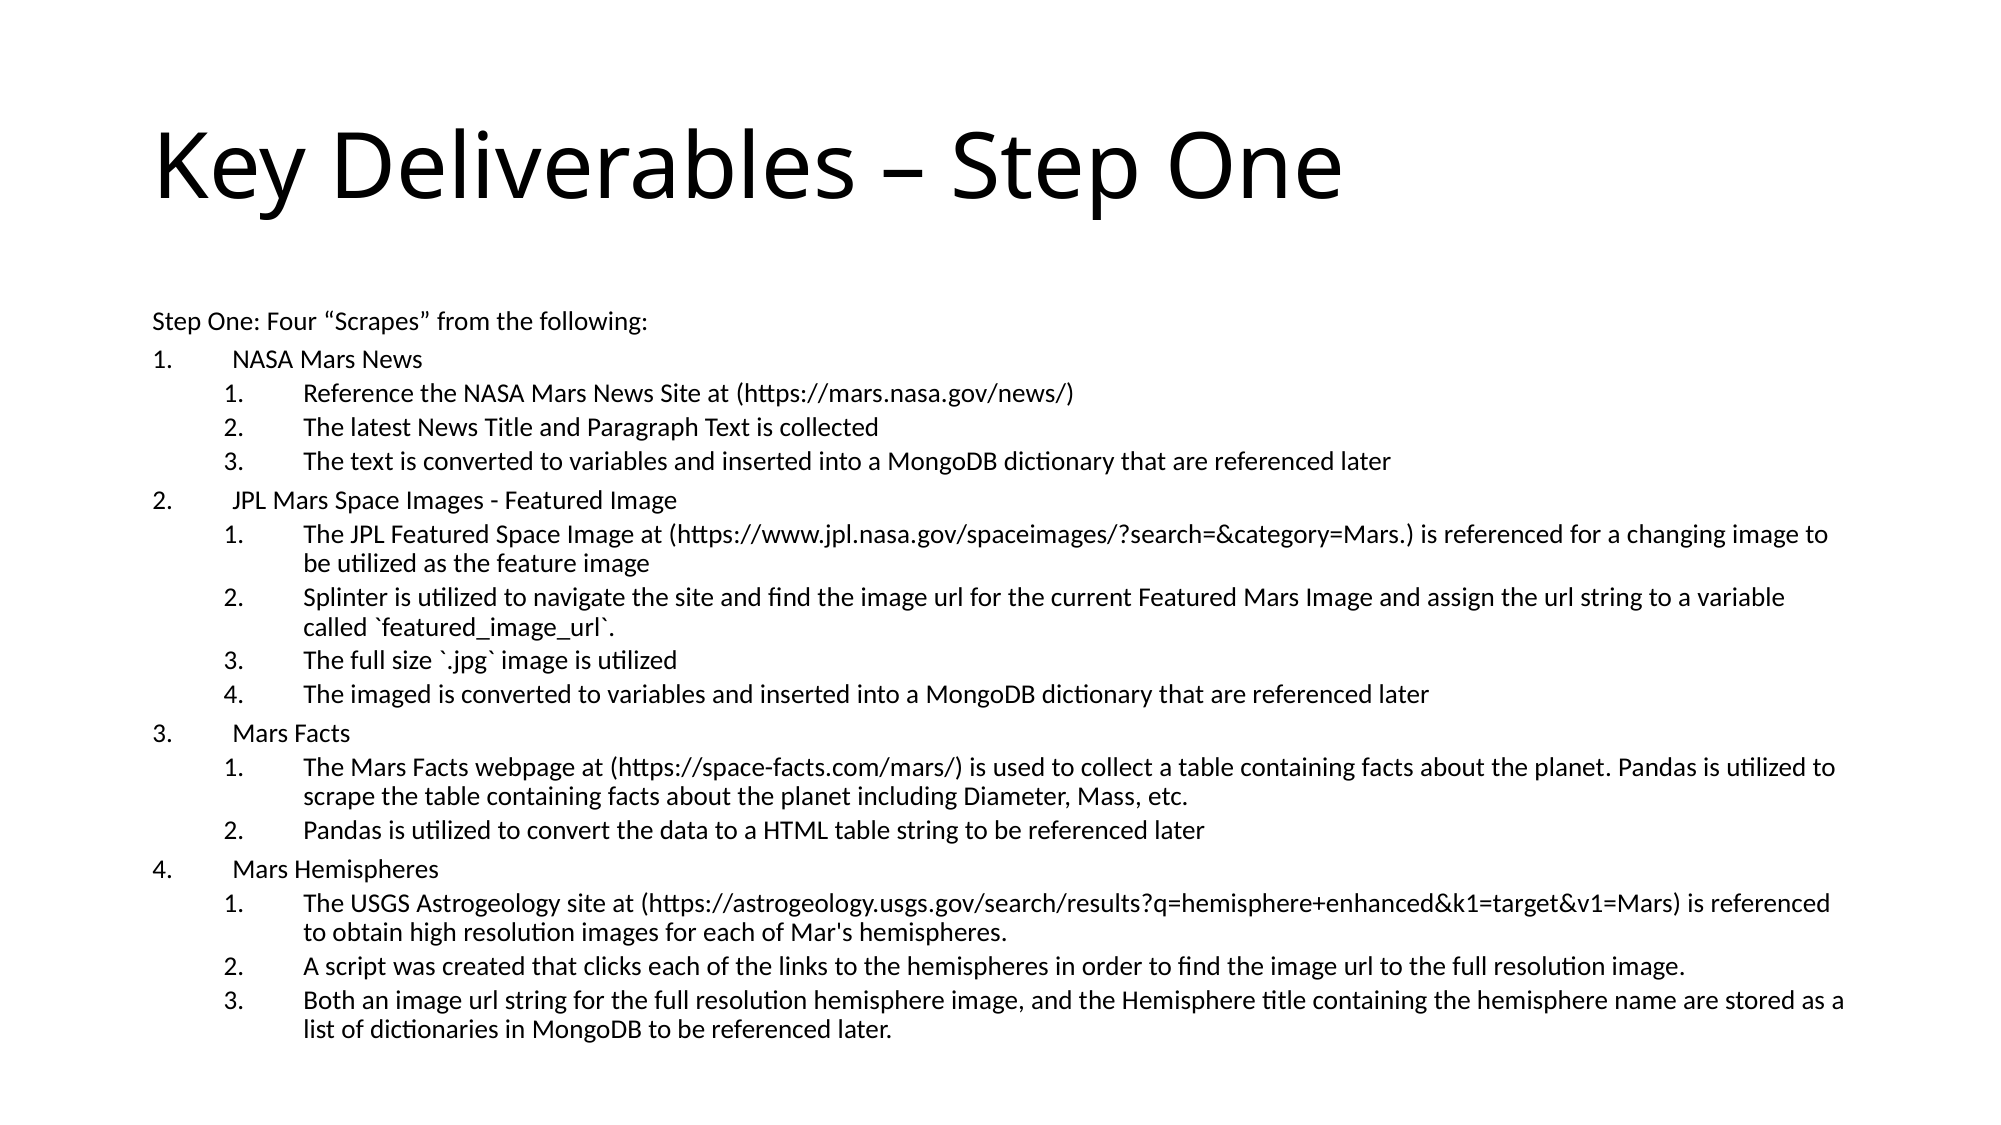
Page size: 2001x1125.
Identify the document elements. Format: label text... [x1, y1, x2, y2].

list Step One: Four “Scrapes” from the following: NASA Mars News Reference the NASA Mars News Site at (https://mars.nasa.gov/news/) The latest News Title and Paragraph Text is collected The text is converted to variables and inserted into a MongoDB dictionary that are referenced later JPL Mars Space Images - Featured Image The JPL Featured Space Image at (https://www.jpl.nasa.gov/spaceimages/?search=&category=Mars.) is referenced for a changing image to be utilized as the feature image Splinter is utilized to navigate the site and find the image url for the current Featured Mars Image and assign the url string to a variable called `featured_image_url`. The full size `.jpg` image is utilized The imaged is converted to variables and inserted into a MongoDB dictionary that are referenced later Mars Facts The Mars Facts webpage at (https://space-facts.com/mars/) is used to collect a table containing facts about the planet. Pandas is utilized to scrape the table containing facts about the planet including Diameter, Mass, etc. Pandas is utilized to convert the data to a HTML table string to be referenced later Mars Hemispheres The USGS Astrogeology site at (https://astrogeology.usgs.gov/search/results?q=hemisphere+enhanced&k1=target&v1=Mars) is referenced to obtain high resolution images for each of Mar's hemispheres. A script was created that clicks each of the links to the hemispheres in order to find the image url to the full resolution image. Both an image url string for the full resolution hemisphere image, and the Hemisphere title containing the hemisphere name are stored as a list of dictionaries in MongoDB to be referenced later. [137, 299, 1863, 1066]
title Key Deliverables – Step One [137, 59, 1863, 278]
